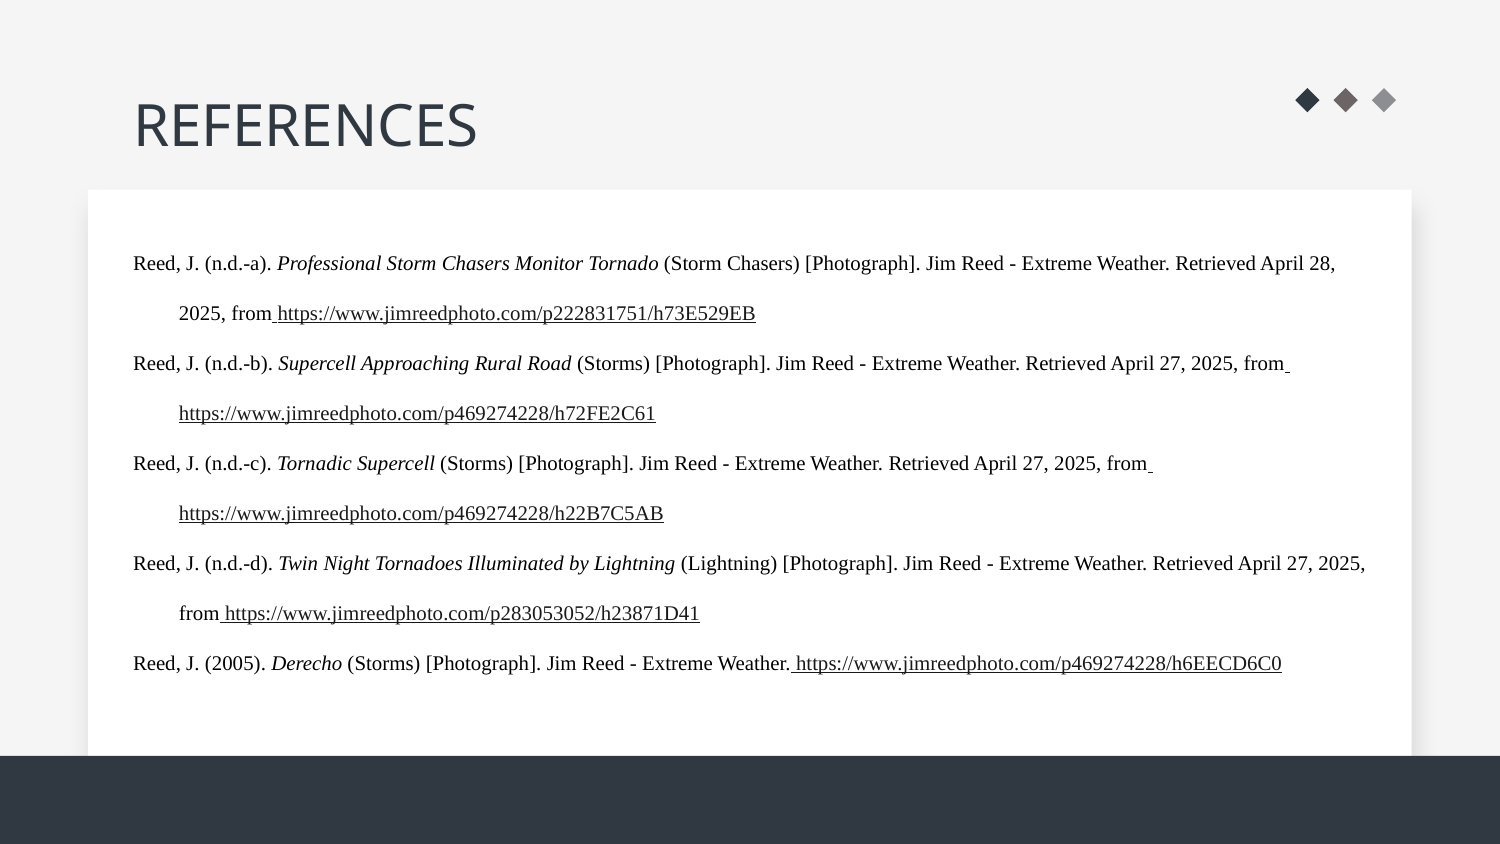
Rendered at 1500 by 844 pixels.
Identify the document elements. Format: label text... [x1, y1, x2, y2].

title REFERENCES [118, 72, 1383, 167]
list Reed, J. (n.d.-a). Professional Storm Chasers Monitor Tornado (Storm Chasers) [Photograph]. Jim Reed - Extreme Weather. Retrieved April 28, 2025, from https://www.jimreedphoto.com/p222831751/h73E529EB Reed, J. (n.d.-b). Supercell Approaching Rural Road (Storms) [Photograph]. Jim Reed - Extreme Weather. Retrieved April 27, 2025, from https://www.jimreedphoto.com/p469274228/h72FE2C61 Reed, J. (n.d.-c). Tornadic Supercell (Storms) [Photograph]. Jim Reed - Extreme Weather. Retrieved April 27, 2025, from https://www.jimreedphoto.com/p469274228/h22B7C5AB Reed, J. (n.d.-d). Twin Night Tornadoes Illuminated by Lightning (Lightning) [Photograph]. Jim Reed - Extreme Weather. Retrieved April 27, 2025, from https://www.jimreedphoto.com/p283053052/h23871D41 Reed, J. (2005). Derecho (Storms) [Photograph]. Jim Reed - Extreme Weather. https://www.jimreedphoto.com/p469274228/h6EECD6C0 [118, 209, 1382, 740]
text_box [1295, 87, 1397, 113]
